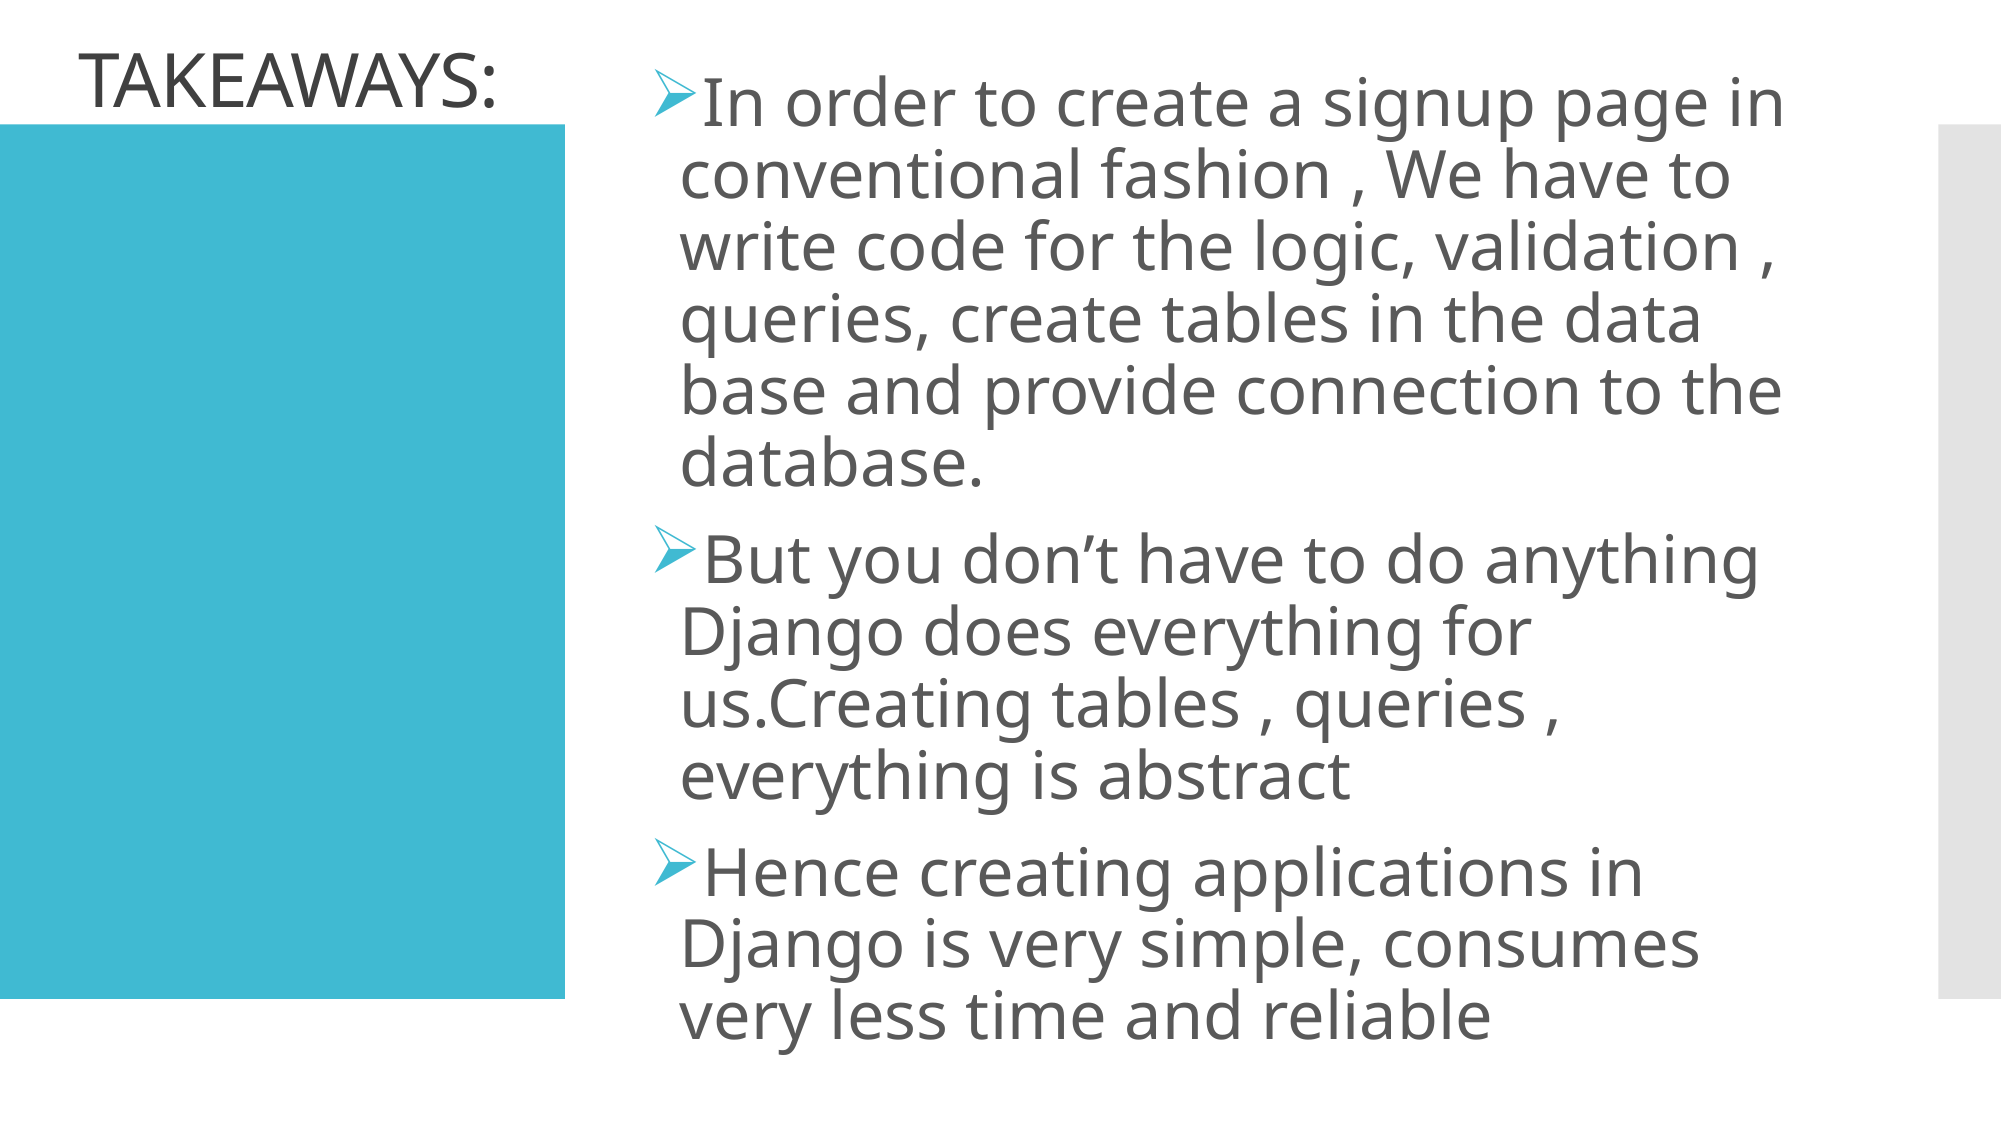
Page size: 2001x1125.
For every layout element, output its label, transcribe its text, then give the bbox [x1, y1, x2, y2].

list In order to create a signup page in conventional fashion , We have to write code for the logic, validation , queries, create tables in the data base and provide connection to the database. But you don’t have to do anything Django does everything for us.Creating tables , queries , everything is abstract Hence creating applications in Django is very simple, consumes very less time and reliable [634, 141, 1835, 982]
title TAKEAWAYS: [63, 0, 1184, 167]
